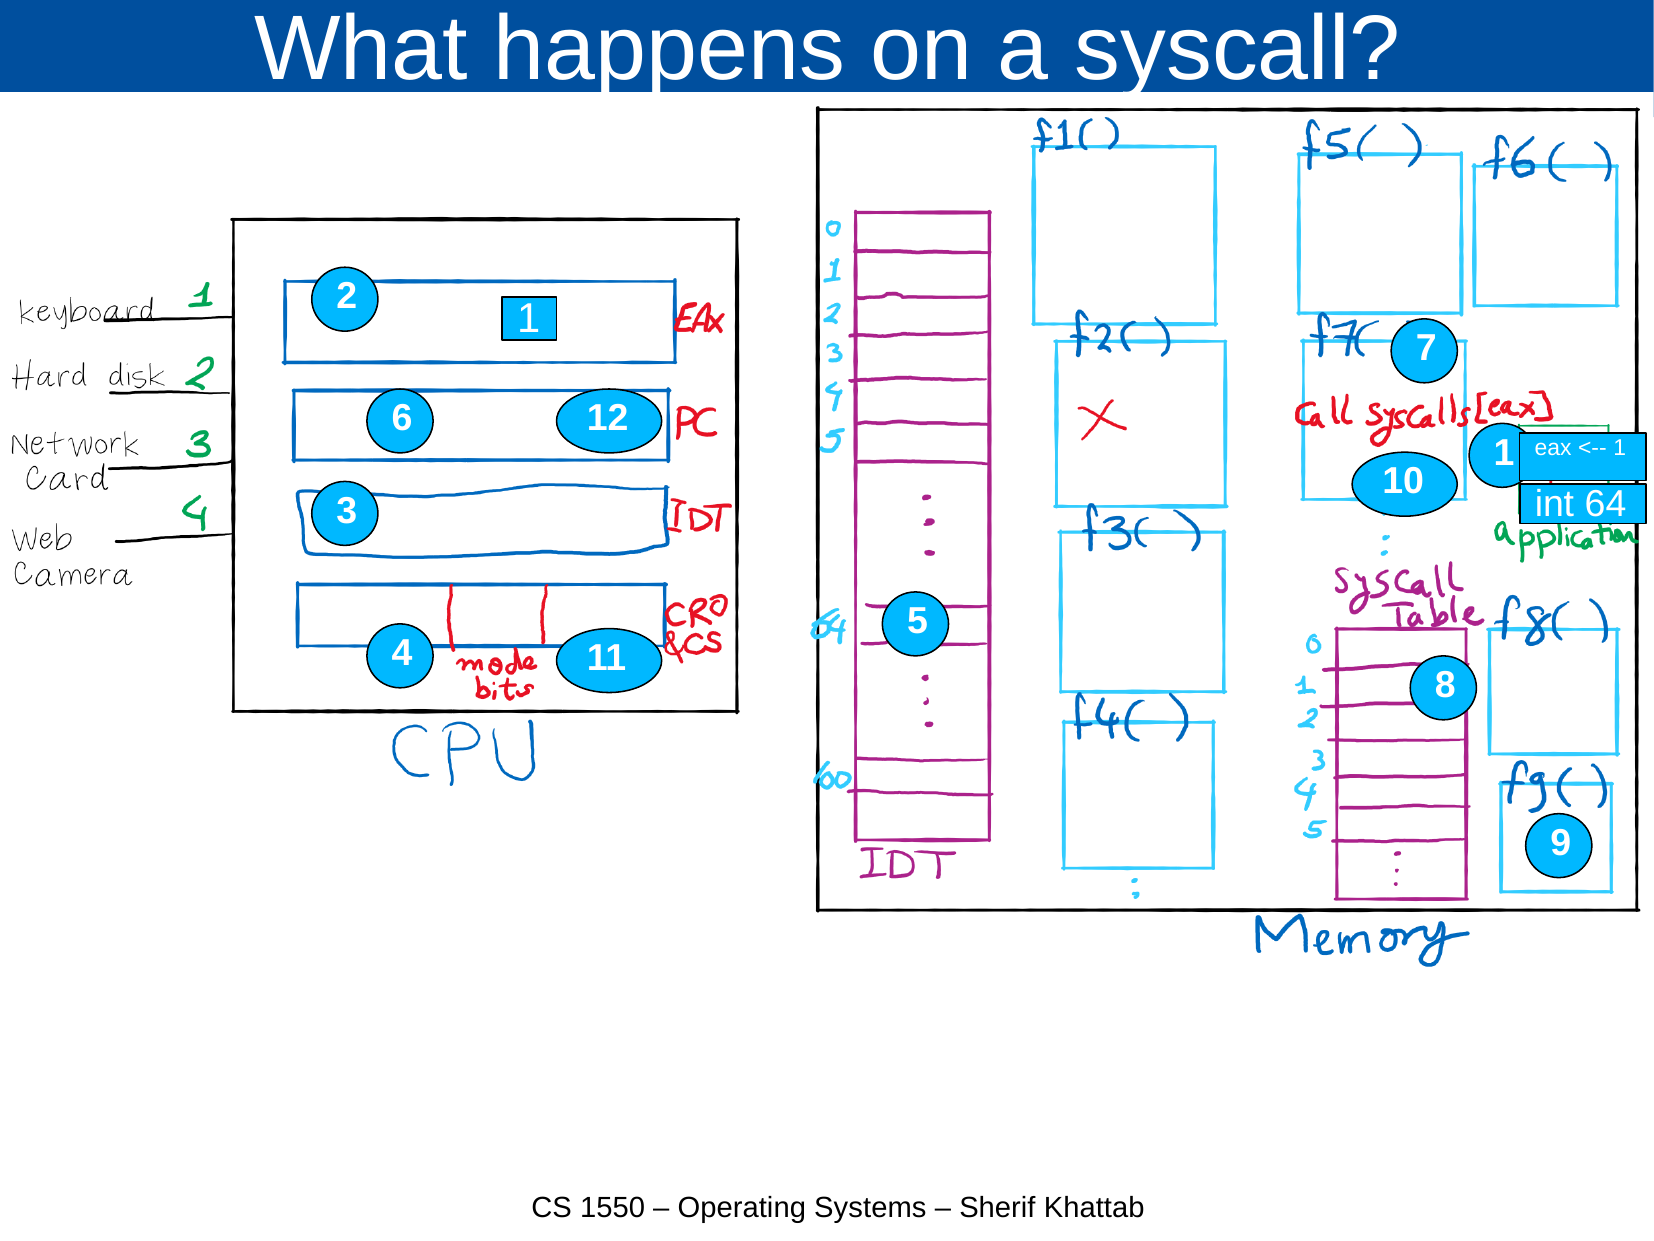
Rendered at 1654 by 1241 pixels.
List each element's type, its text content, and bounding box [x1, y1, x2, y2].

footer CS 1550 – Operating Systems – Sherif Khattab [460, 1190, 1217, 1241]
picture [0, 92, 1654, 1171]
title What happens on a syscall? [0, 0, 1654, 92]
